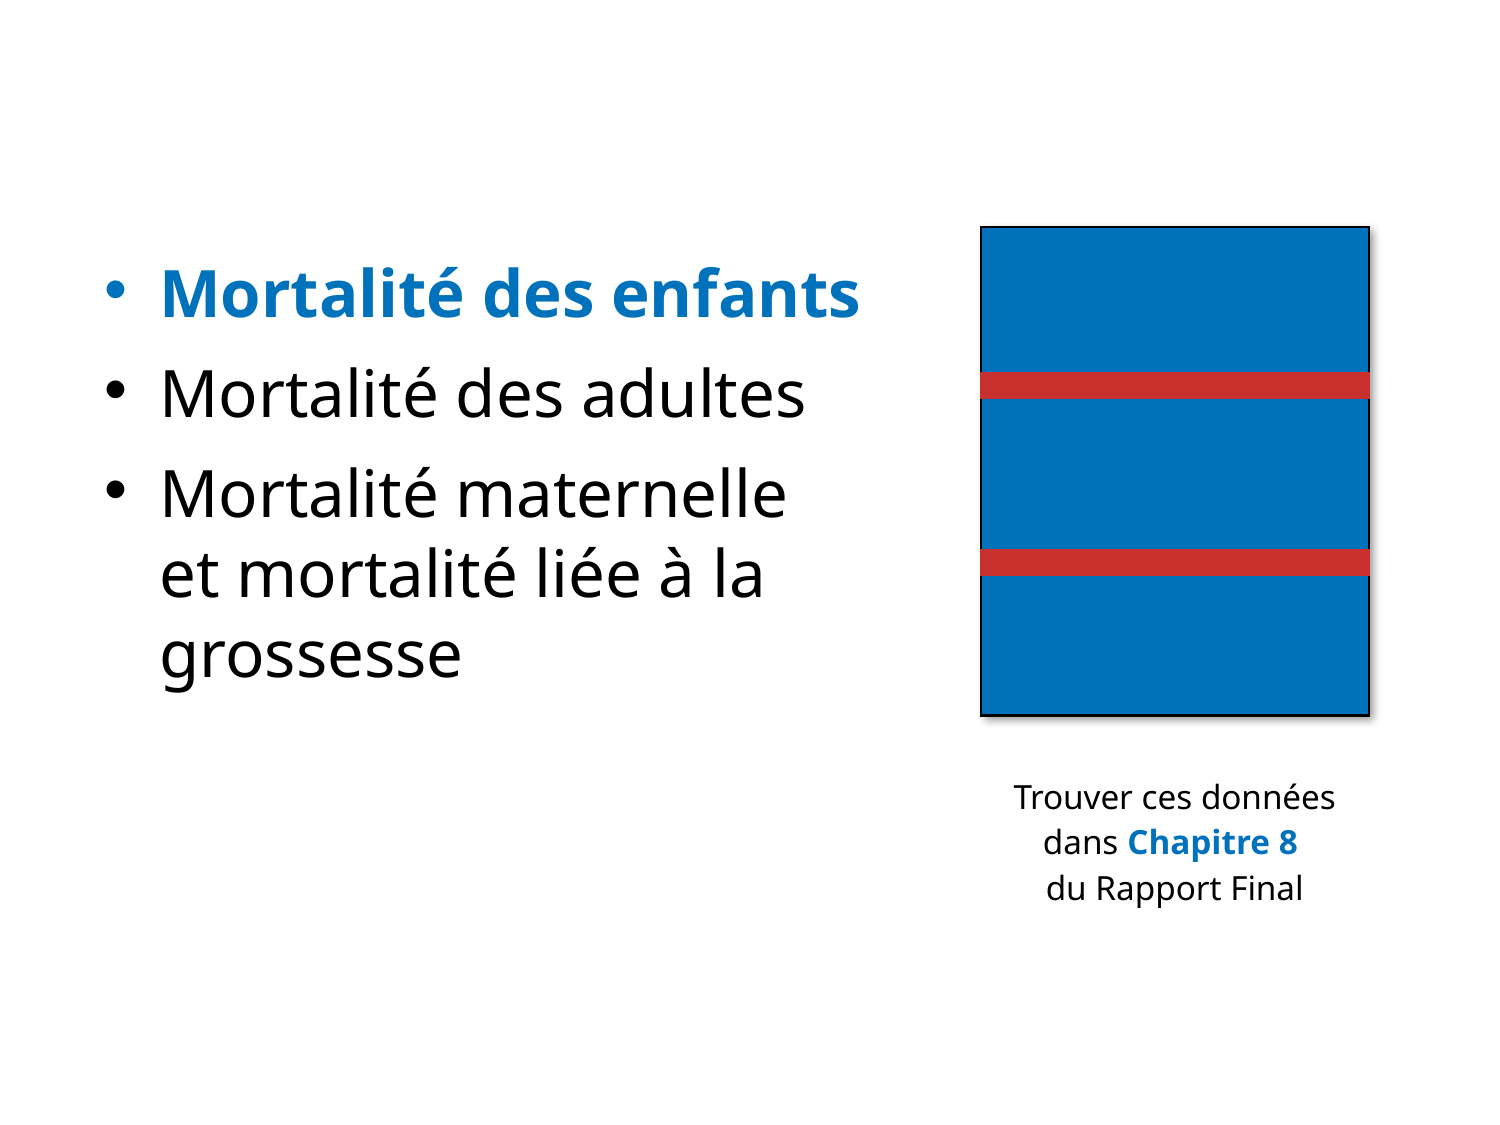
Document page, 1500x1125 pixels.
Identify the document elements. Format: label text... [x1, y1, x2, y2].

subtitle Mortalité des enfants Mortalité des adultes Mortalité maternelle et mortalité liée à la grossesse [89, 245, 879, 716]
text_box Trouver ces données dans Chapitre 8 du Rapport Final [989, 750, 1361, 934]
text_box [981, 226, 1369, 716]
